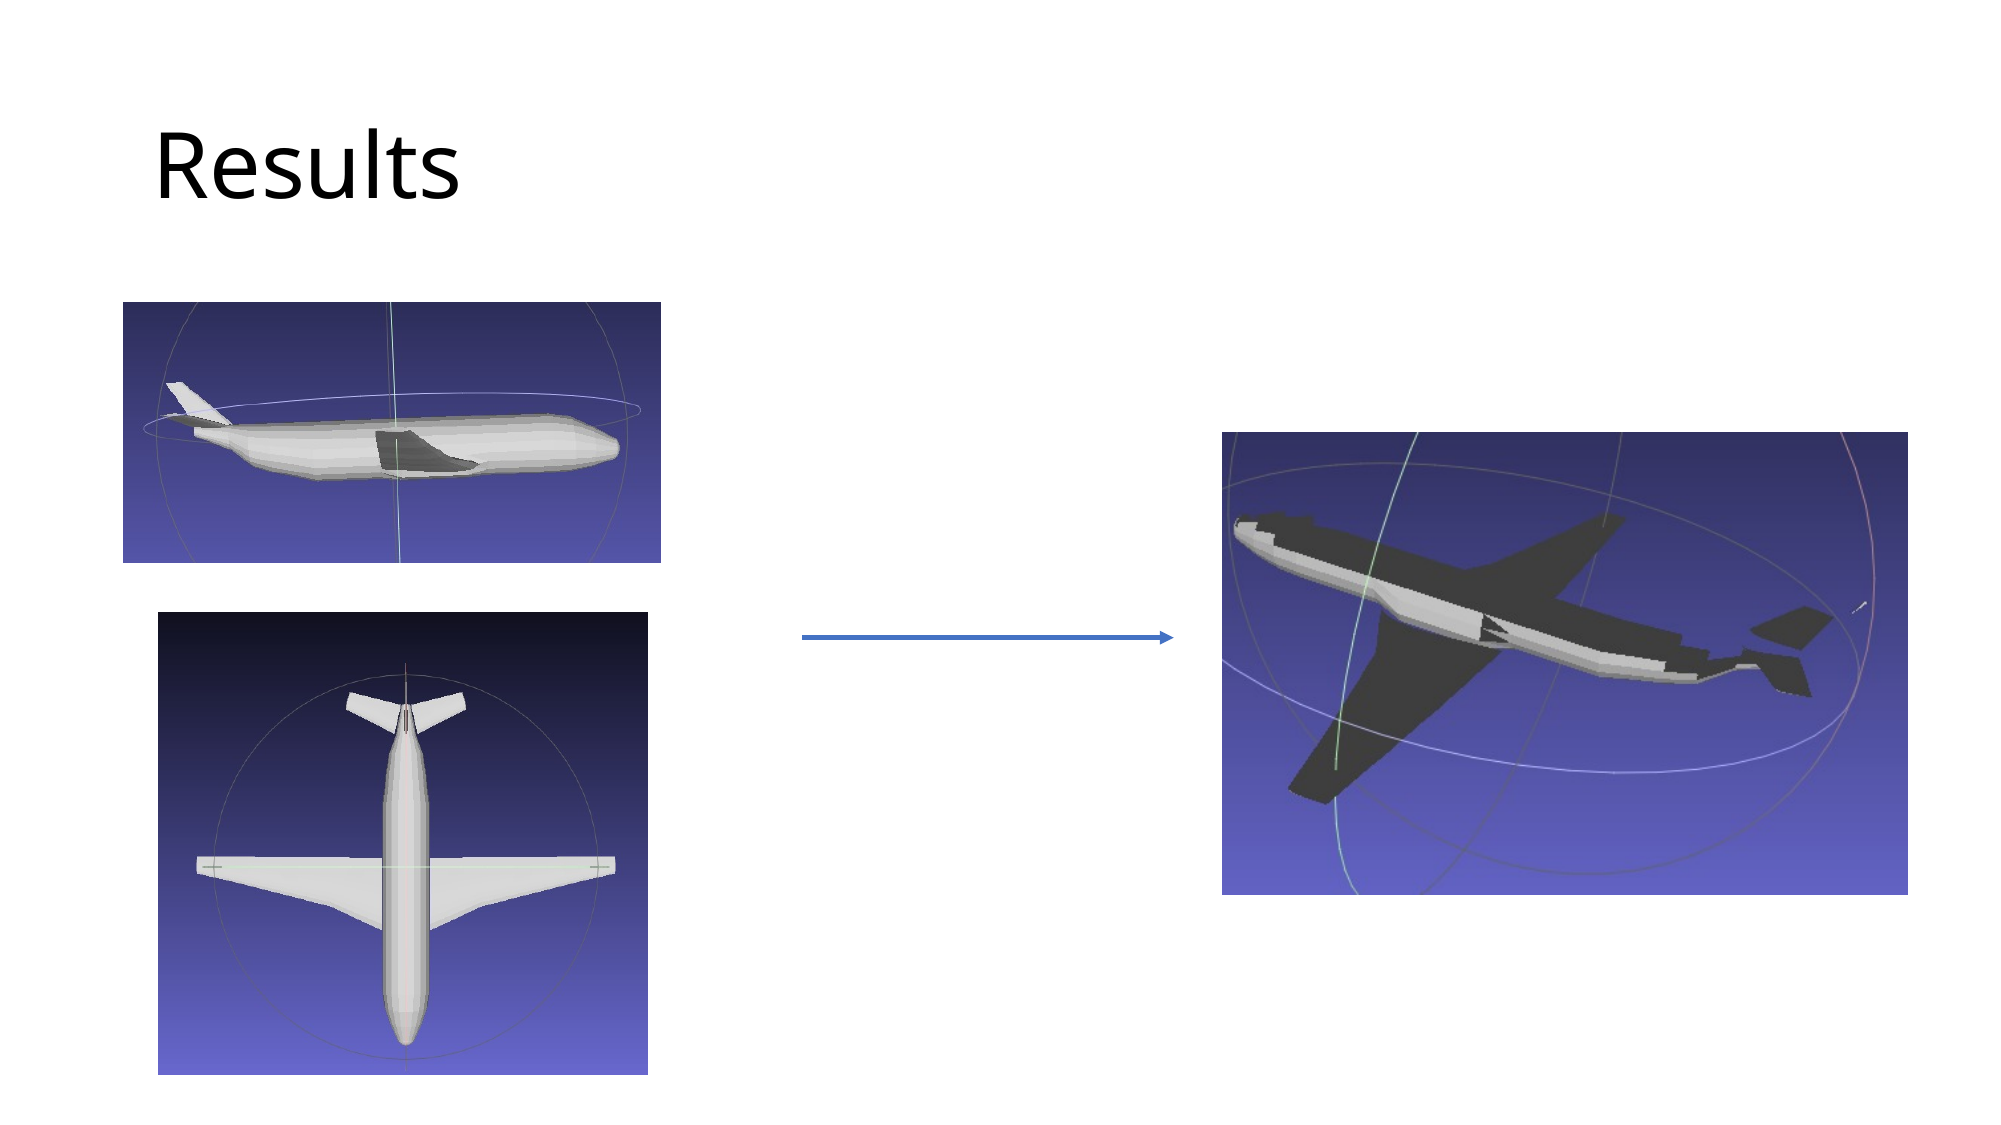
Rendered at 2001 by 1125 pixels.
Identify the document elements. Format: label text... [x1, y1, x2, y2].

picture [123, 302, 661, 563]
picture [1222, 432, 1908, 895]
title Results [137, 59, 1863, 278]
picture [157, 612, 648, 1075]
